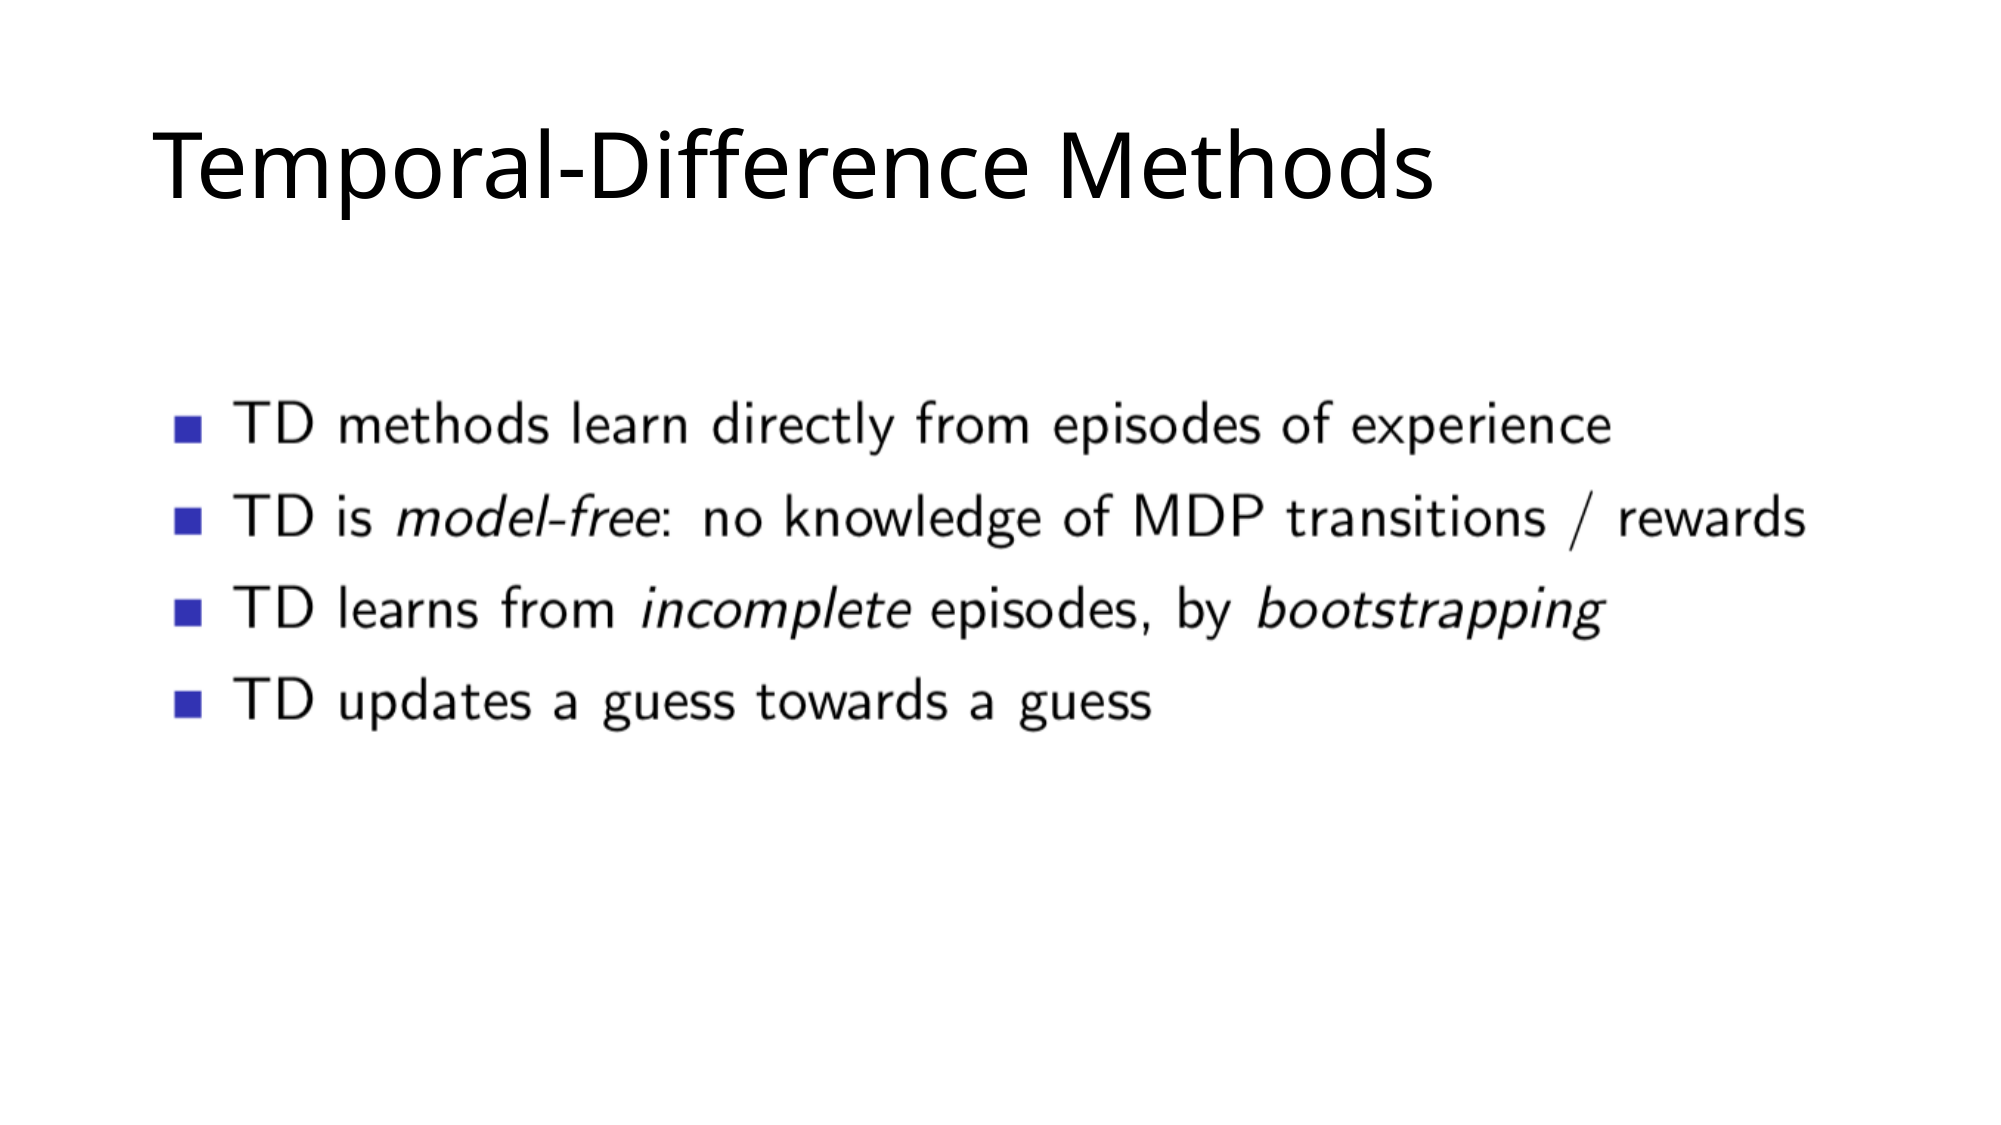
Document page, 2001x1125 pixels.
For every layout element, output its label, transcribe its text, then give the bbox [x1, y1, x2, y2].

title Temporal-Difference Methods [137, 59, 1863, 278]
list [137, 361, 1863, 776]
